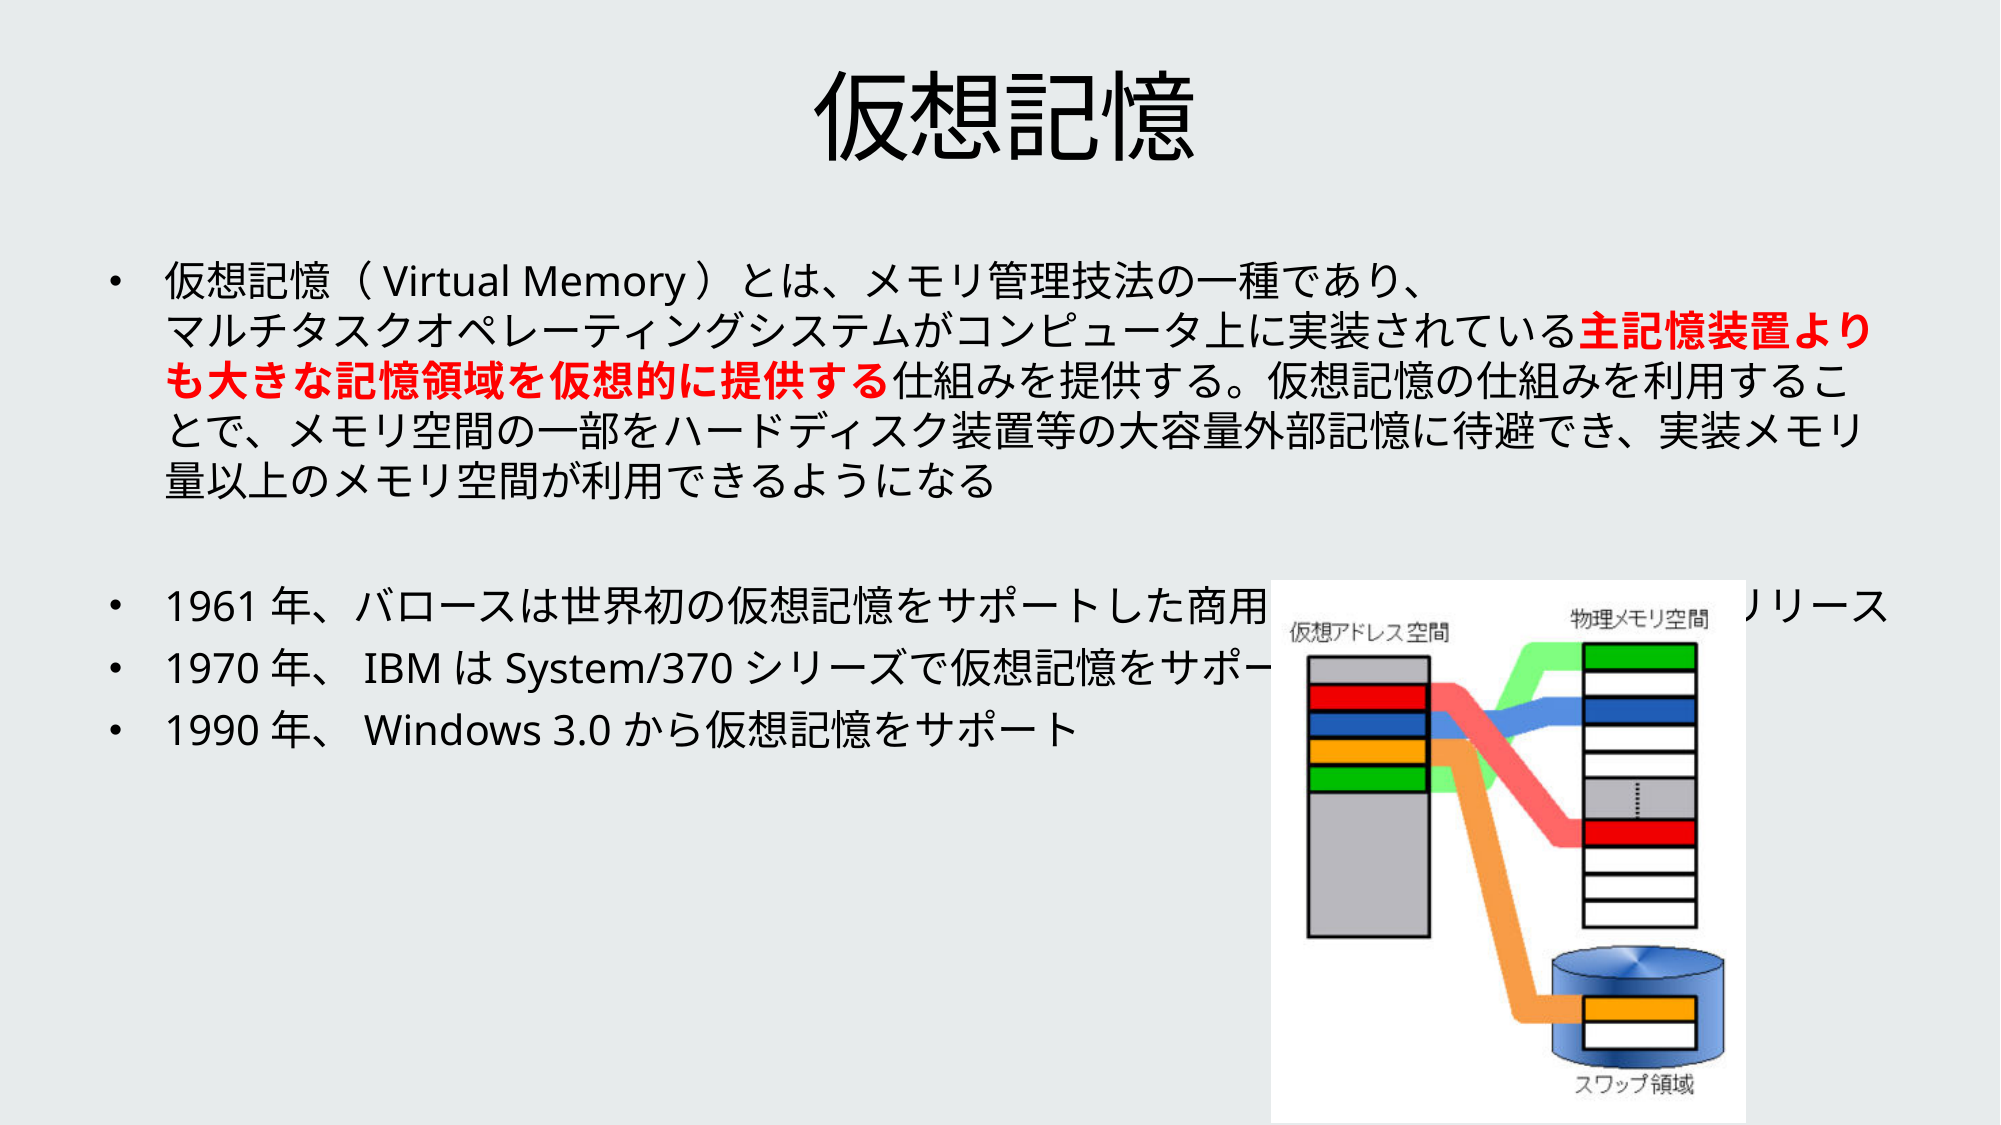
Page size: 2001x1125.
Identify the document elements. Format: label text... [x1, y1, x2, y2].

title 仮想記憶 [45, 47, 1966, 196]
picture [1271, 580, 1746, 1123]
list 仮想記憶（Virtual Memory）とは、メモリ管理技法の一種であり、 マルチタスクオペレーティングシステムがコンピュータ上に実装されている主記憶装置よりも大きな記憶領域を仮想的に提供する仕組みを提供する。仮想記憶の仕組みを利用することで、メモリ空間の一部をハードディスク装置等の大容量外部記憶に待避でき、実装メモリ量以上のメモリ空間が利用できるようになる 1961年、バロースは世界初の仮想記憶をサポートした商用コンピュータ B5000 をリリース 1970年、IBMはSystem/370シリーズで仮想記憶をサポート 1990年、Windows 3.0から仮想記憶をサポート [85, 240, 1916, 1032]
